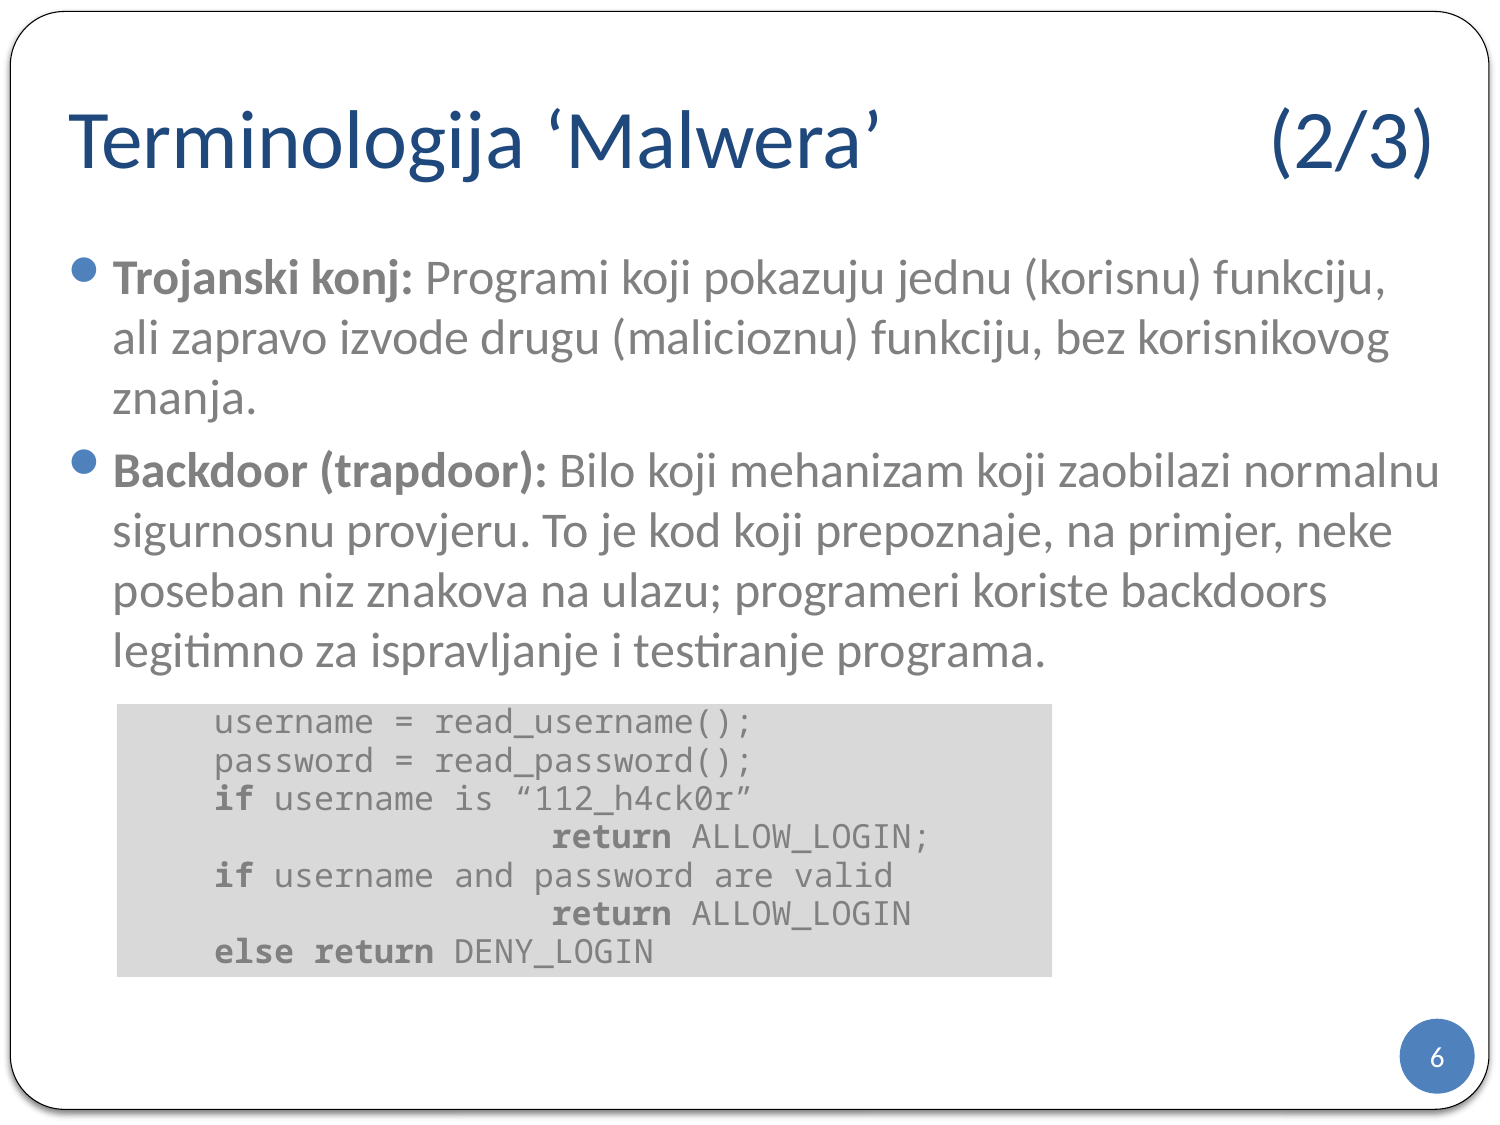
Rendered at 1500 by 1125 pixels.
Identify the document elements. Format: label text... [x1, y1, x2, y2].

title Terminologija ‘Malwera’ (2/3) [52, 44, 1460, 233]
list Trojanski konj: Programi koji pokazuju jednu (korisnu) funkciju, ali zapravo izvode drugu (malicioznu) funkciju, bez korisnikovog znanja. Backdoor (trapdoor): Bilo koji mehanizam koji zaobilazi normalnu sigurnosnu provjeru. To je kod koji prepoznaje, na primjer, neke poseban niz znakova na ulazu; programeri koriste backdoors legitimno za ispravljanje i testiranje programa. [52, 237, 1460, 1083]
text_box username = read_username(); password = read_password(); if username is “112_h4ck0r” return ALLOW_LOGIN; if username and password are valid return ALLOW_LOGIN else return DENY_LOGIN [116, 704, 1053, 977]
slide_number 6 [1399, 1018, 1475, 1094]
